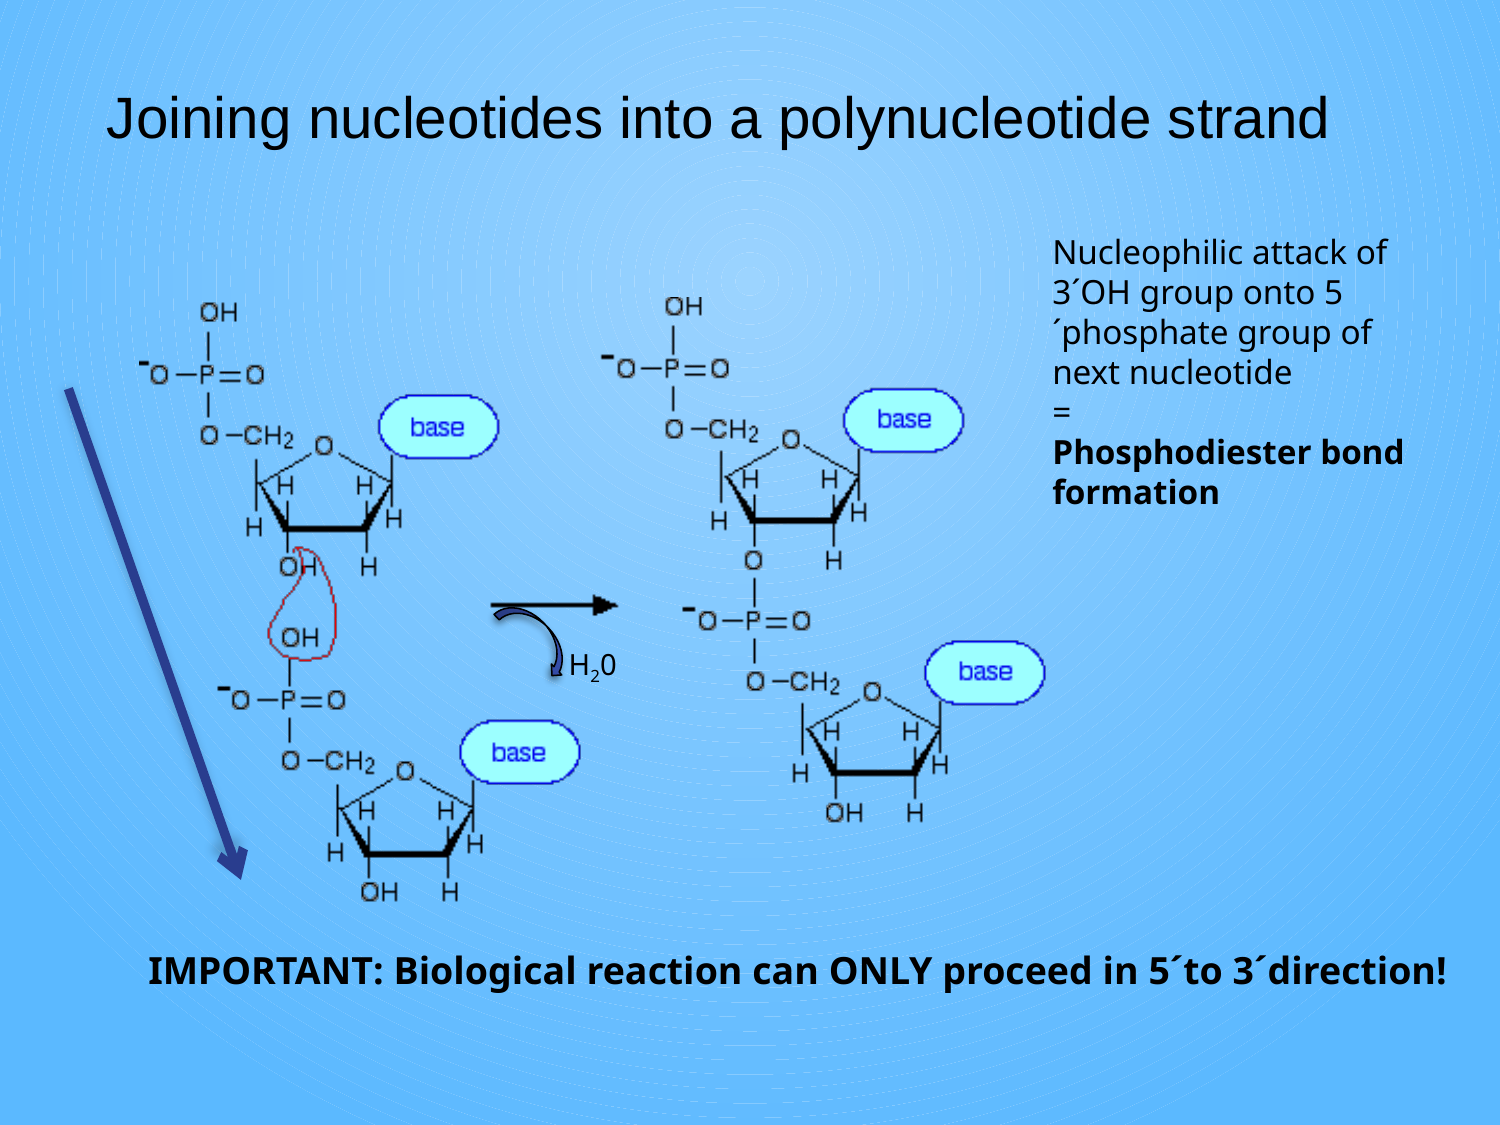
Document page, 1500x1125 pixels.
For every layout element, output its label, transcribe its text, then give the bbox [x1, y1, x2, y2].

picture [139, 297, 1049, 908]
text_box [68, 388, 242, 881]
text_box Joining nucleotides into a polynucleotide strand [92, 72, 1348, 158]
text_box IMPORTANT: Biological reaction can ONLY proceed in 5´to 3´direction! [133, 940, 1464, 1000]
text_box Nucleophilic attack of 3´OH group onto 5´phosphate group of next nucleotide = Phosphodiester bond formation [1037, 224, 1420, 519]
